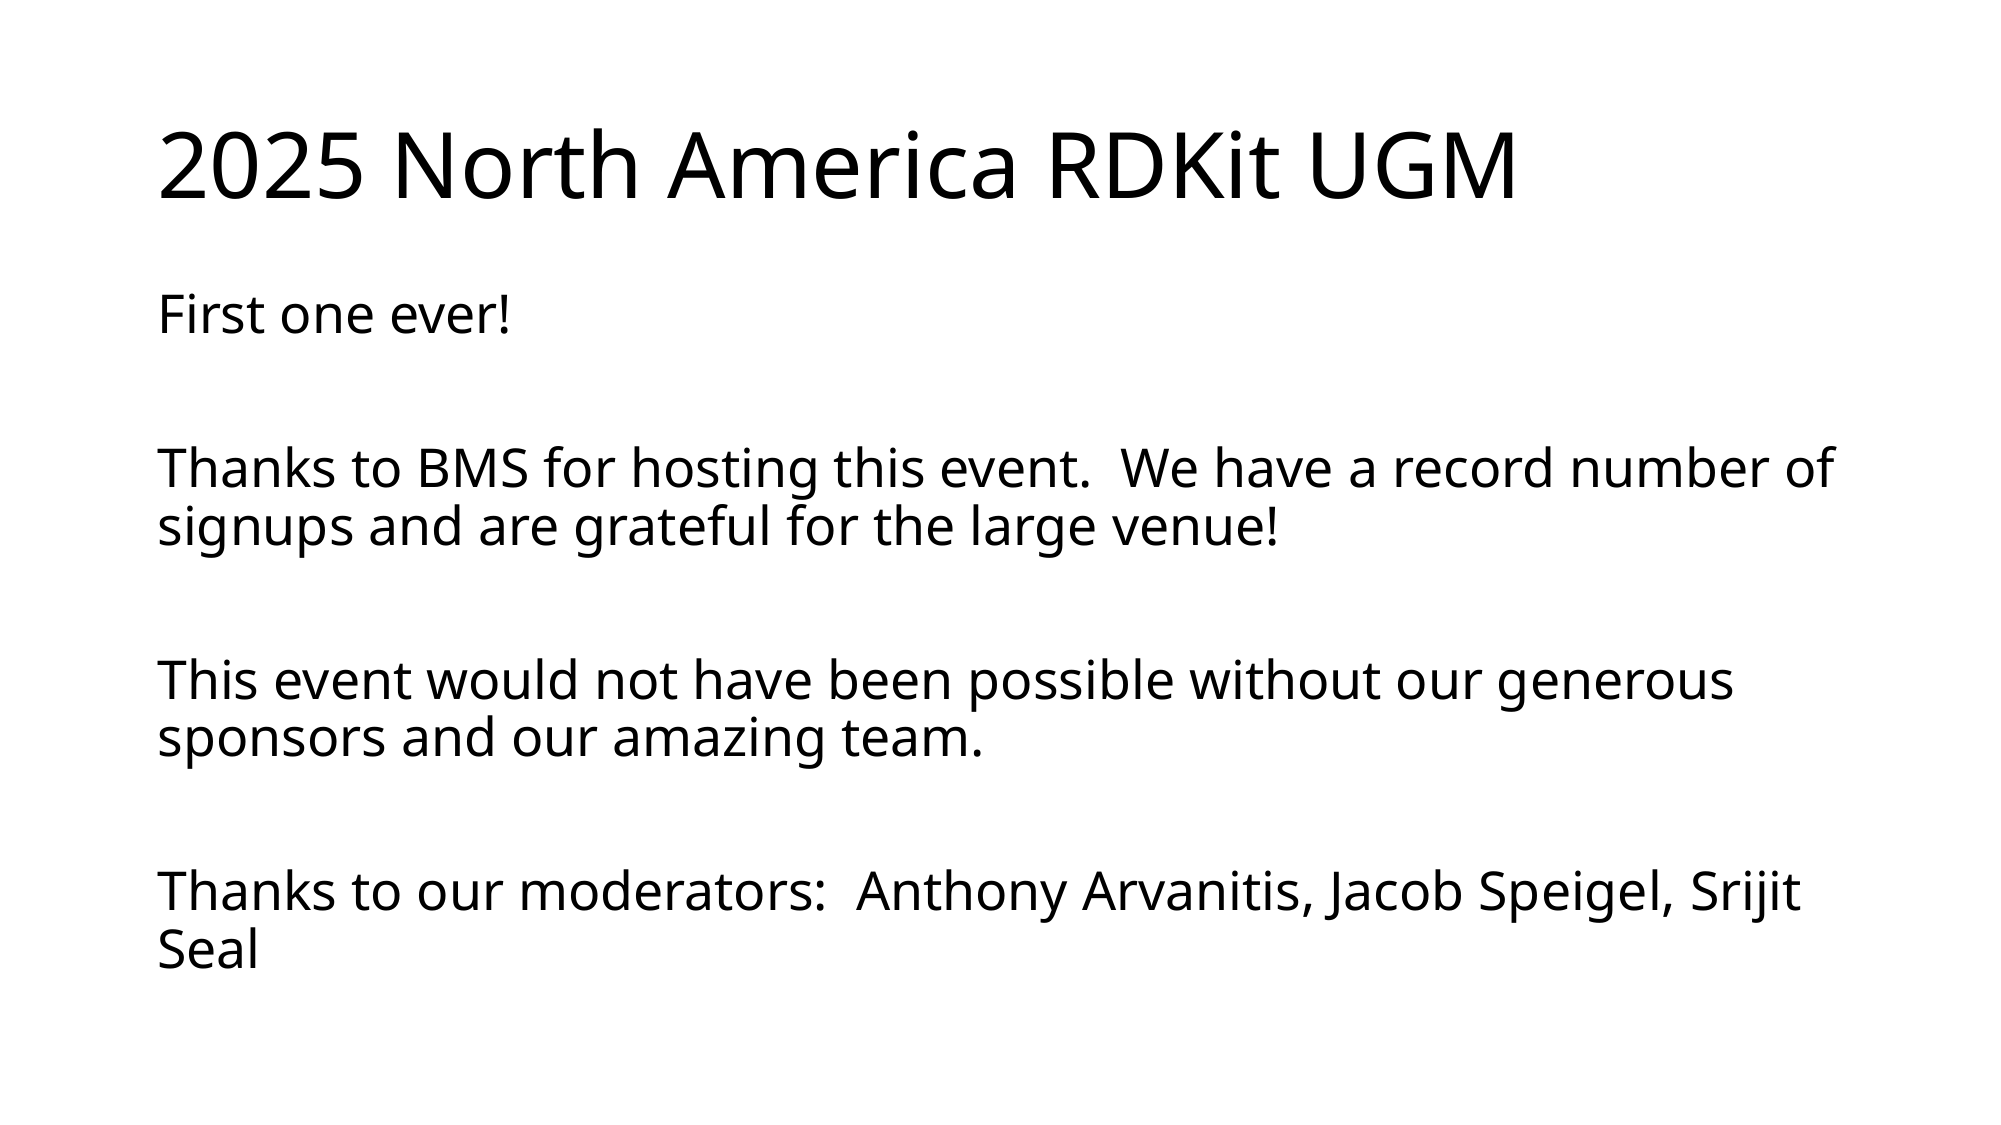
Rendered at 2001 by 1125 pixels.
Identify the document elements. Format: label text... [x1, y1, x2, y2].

title 2025 North America RDKit UGM [137, 59, 1863, 277]
list First one ever! Thanks to BMS for hosting this event. We have a record number of signups and are grateful for the large venue! This event would not have been possible without our generous sponsors and our amazing team. Thanks to our moderators: Anthony Arvanitis, Jacob Speigel, Srijit Seal [137, 277, 1863, 992]
